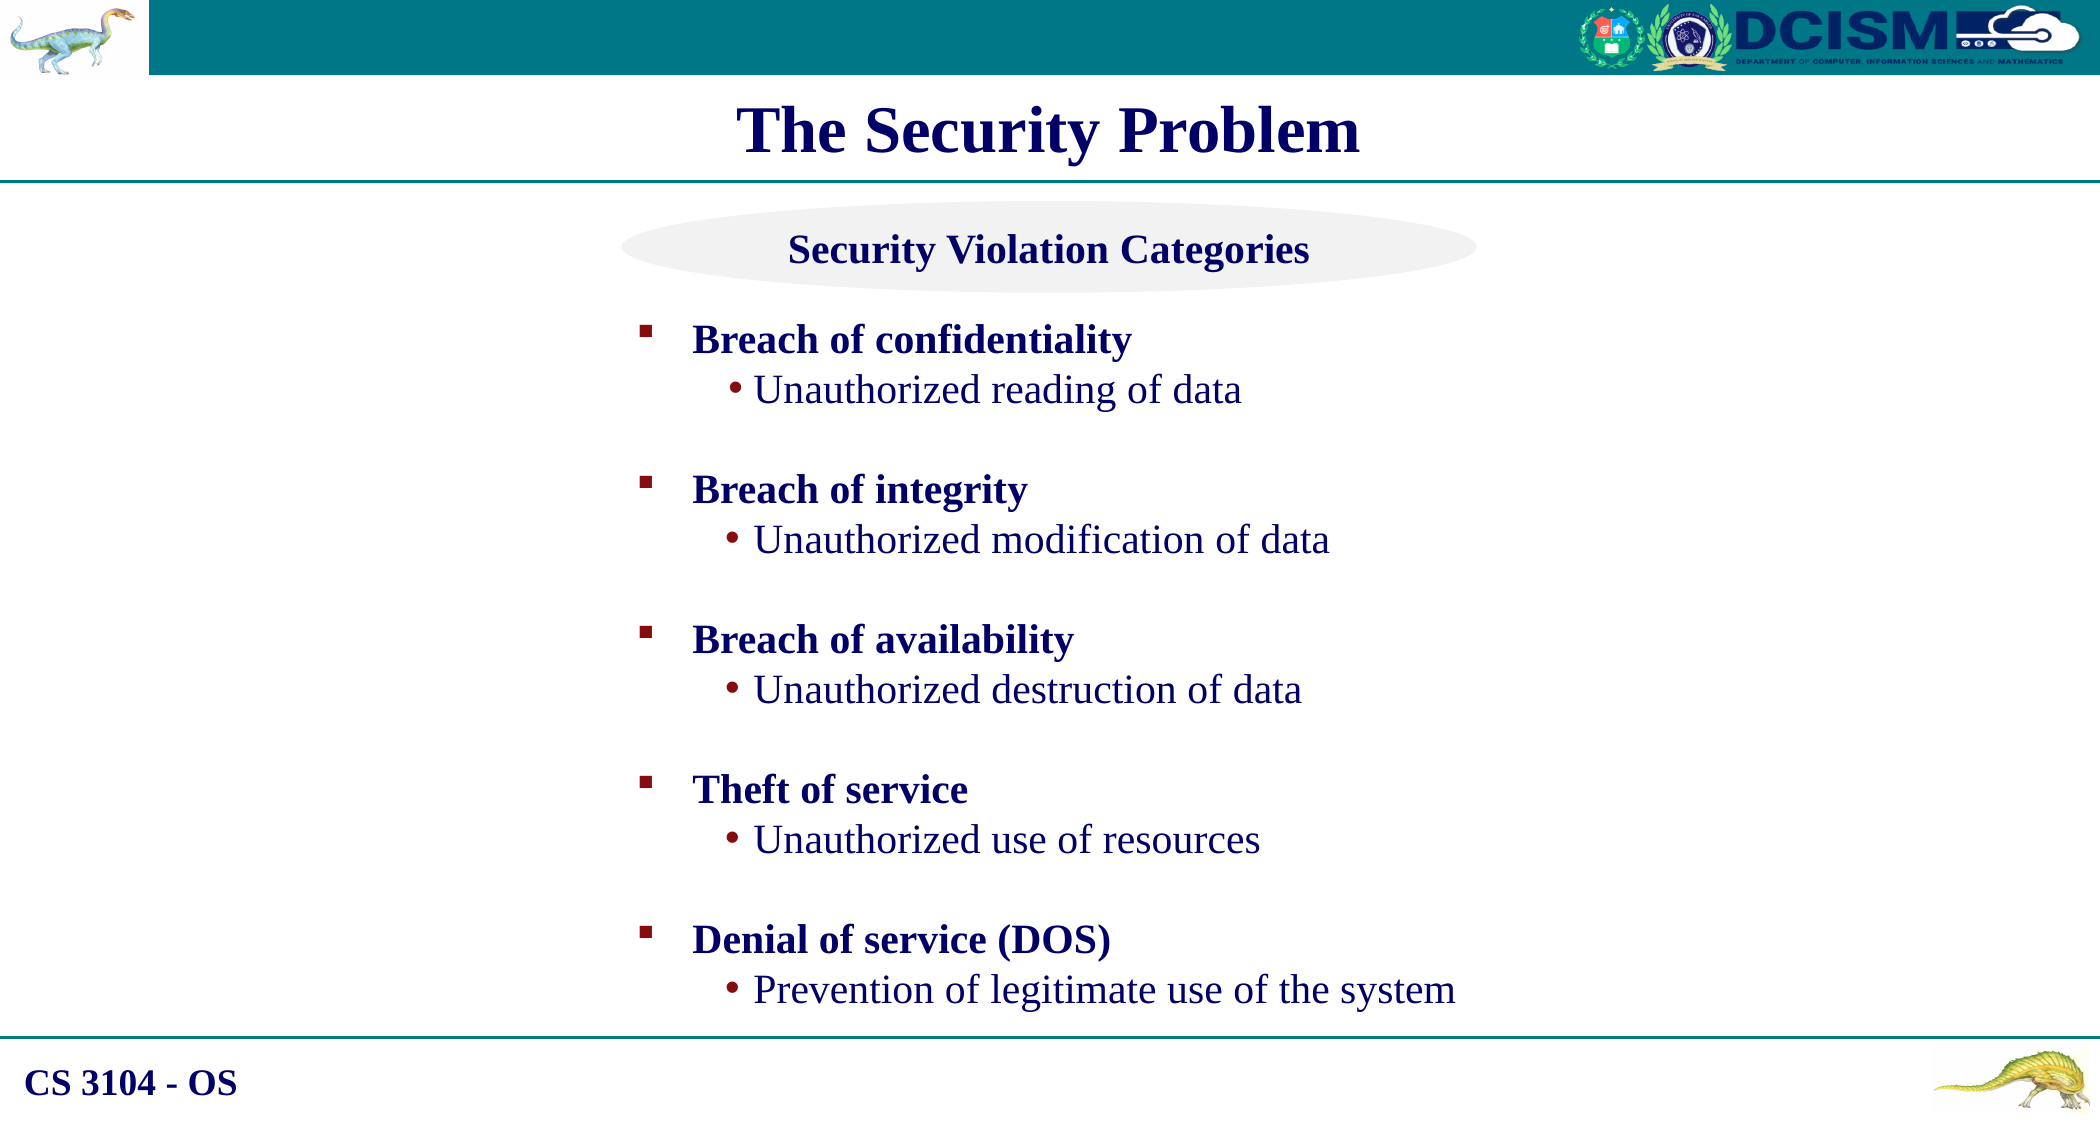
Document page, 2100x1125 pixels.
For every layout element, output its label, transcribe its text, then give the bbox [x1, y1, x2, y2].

text_box Breach of confidentiality Unauthorized reading of data Breach of integrity Unauthorized modification of data Breach of availability Unauthorized destruction of data Theft of service Unauthorized use of resources Denial of service (DOS) Prevention of legitimate use of the system [621, 304, 1477, 1020]
text_box Security Violation Categories [621, 201, 1477, 293]
text_box The Security Problem [15, 78, 2083, 174]
picture [1572, 0, 2094, 76]
picture [1931, 1044, 2090, 1115]
picture [0, 0, 149, 82]
